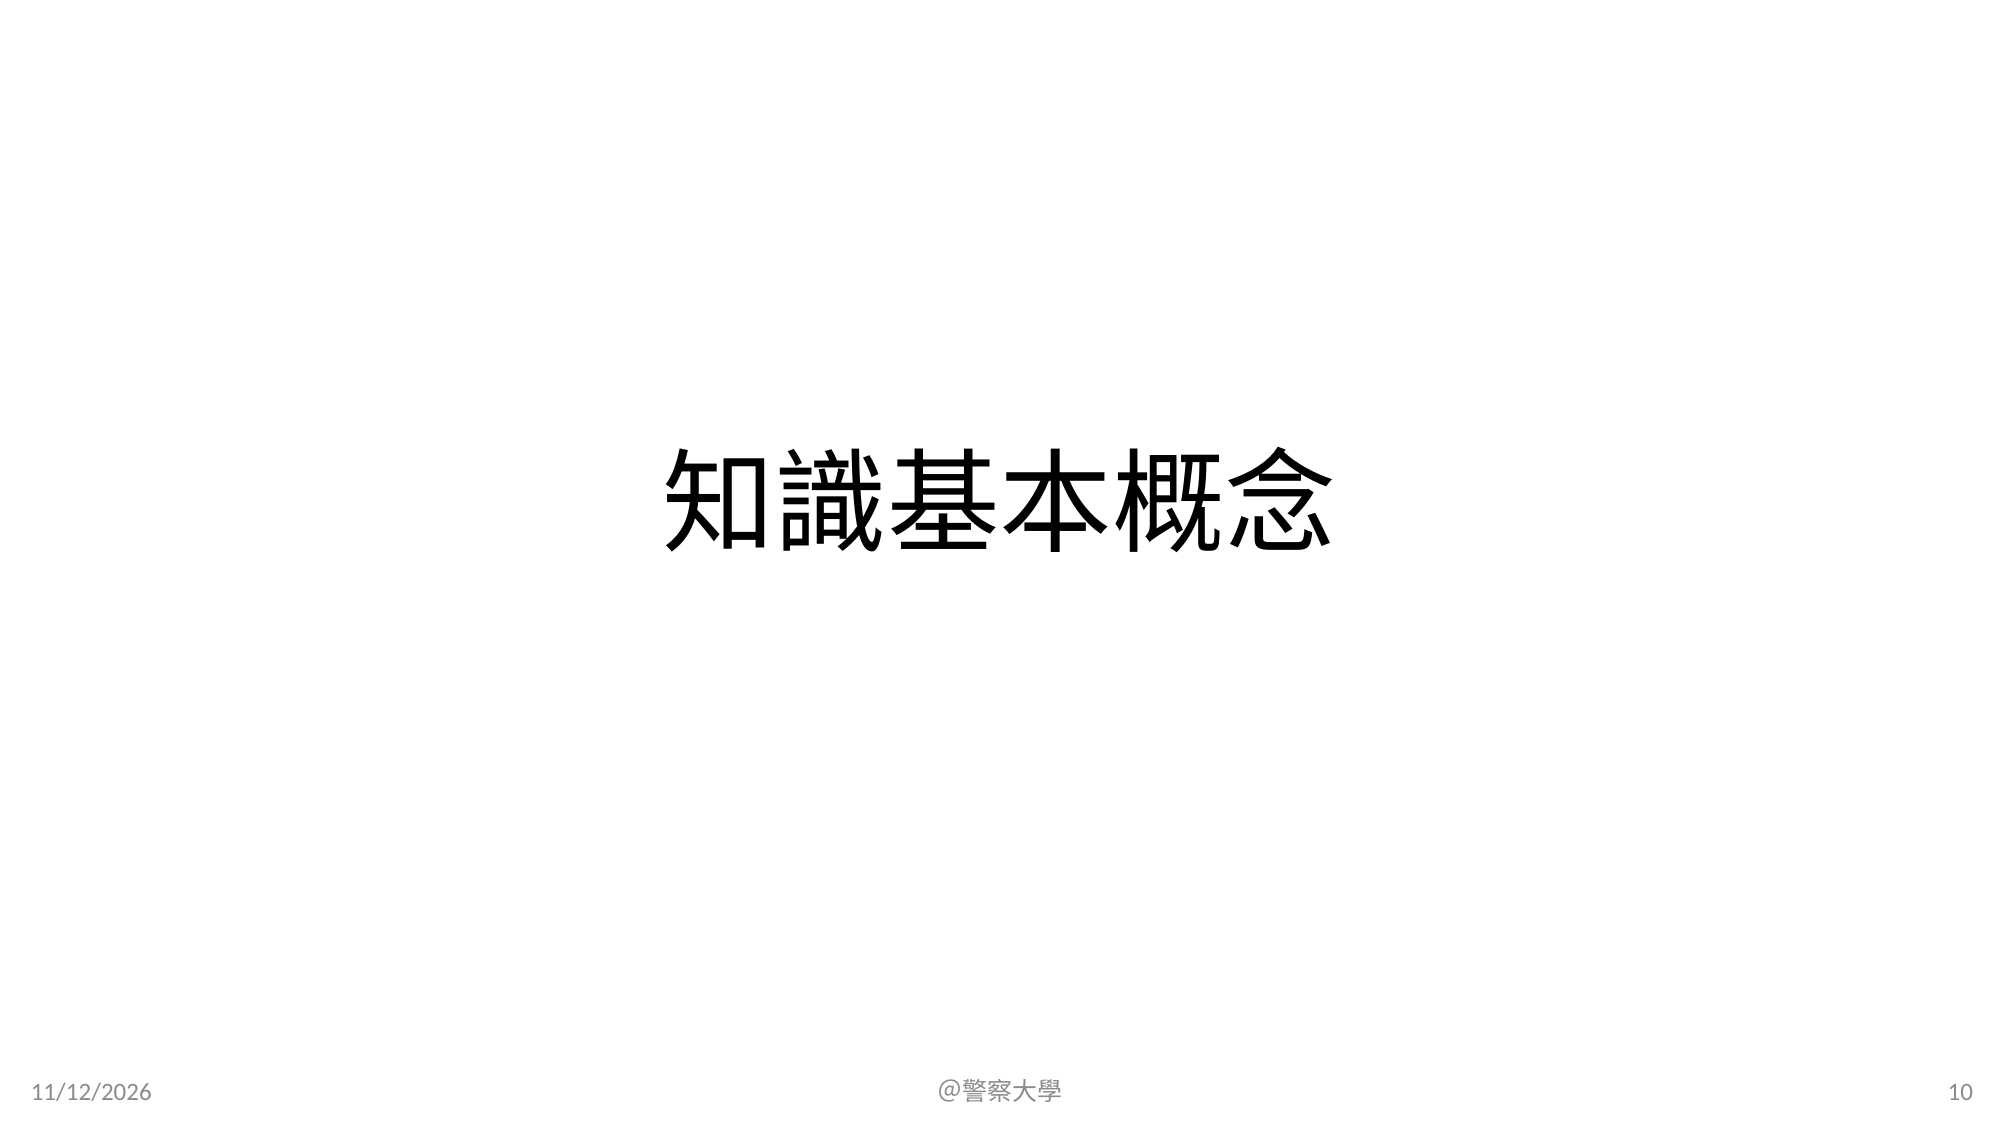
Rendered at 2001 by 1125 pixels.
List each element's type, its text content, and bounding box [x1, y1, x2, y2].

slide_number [15, 1060, 466, 1121]
title 知識基本概念 [249, 184, 1750, 576]
footer ＠警察大學 [662, 1060, 1338, 1121]
slide_number 10 [1538, 1060, 1989, 1121]
